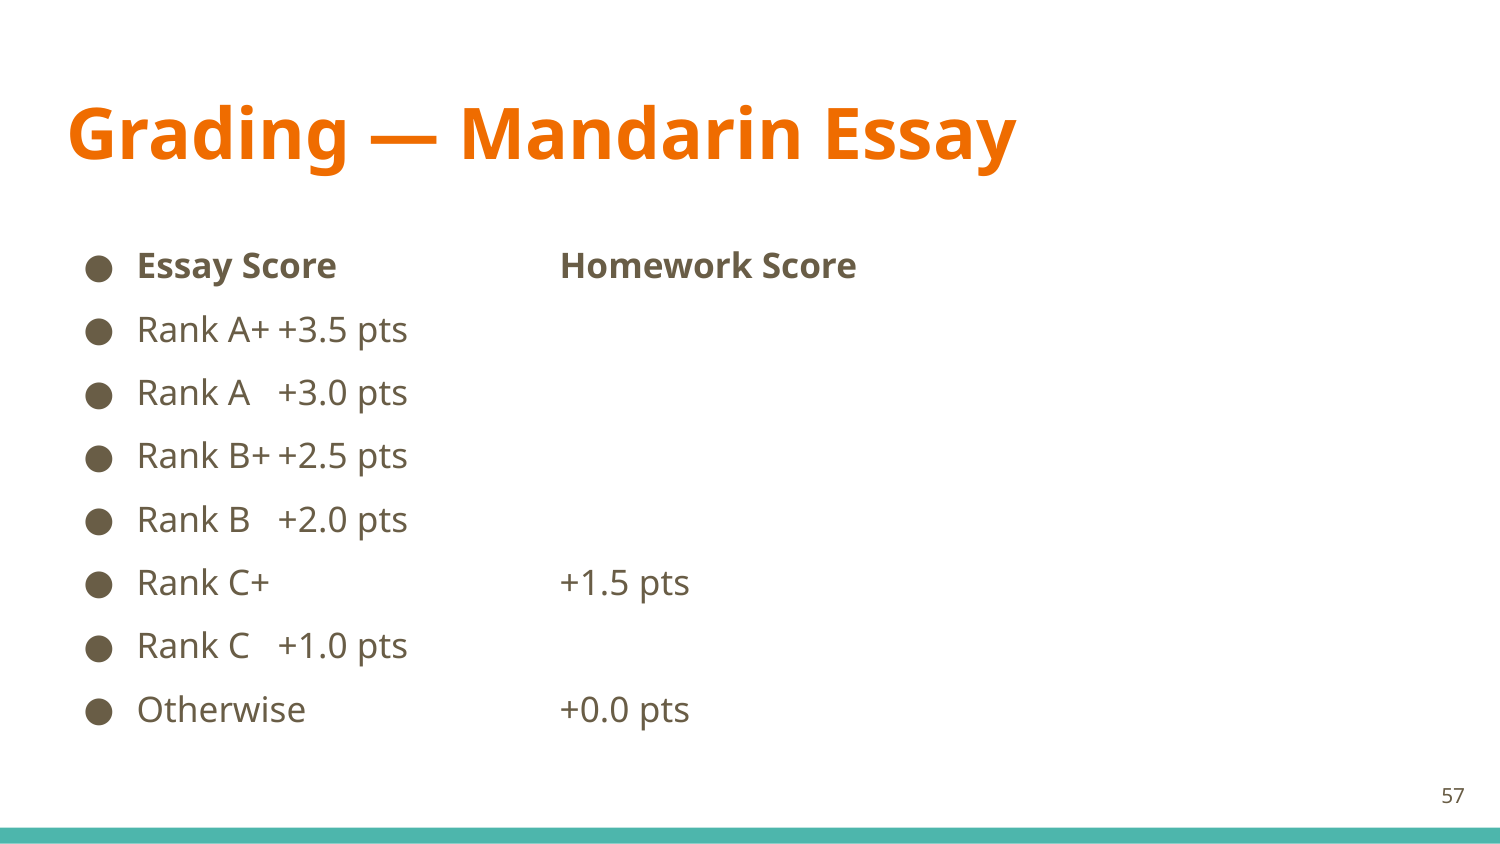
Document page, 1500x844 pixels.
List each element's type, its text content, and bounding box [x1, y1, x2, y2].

slide_number 57 [1389, 764, 1480, 830]
list Essay Score Homework Score Rank A+ +3.5 pts Rank A +3.0 pts Rank B+ +2.5 pts Rank B +2.0 pts Rank C+ +1.5 pts Rank C +1.0 pts Otherwise +0.0 pts [51, 207, 1449, 750]
title Grading — Mandarin Essay [51, 72, 1449, 189]
